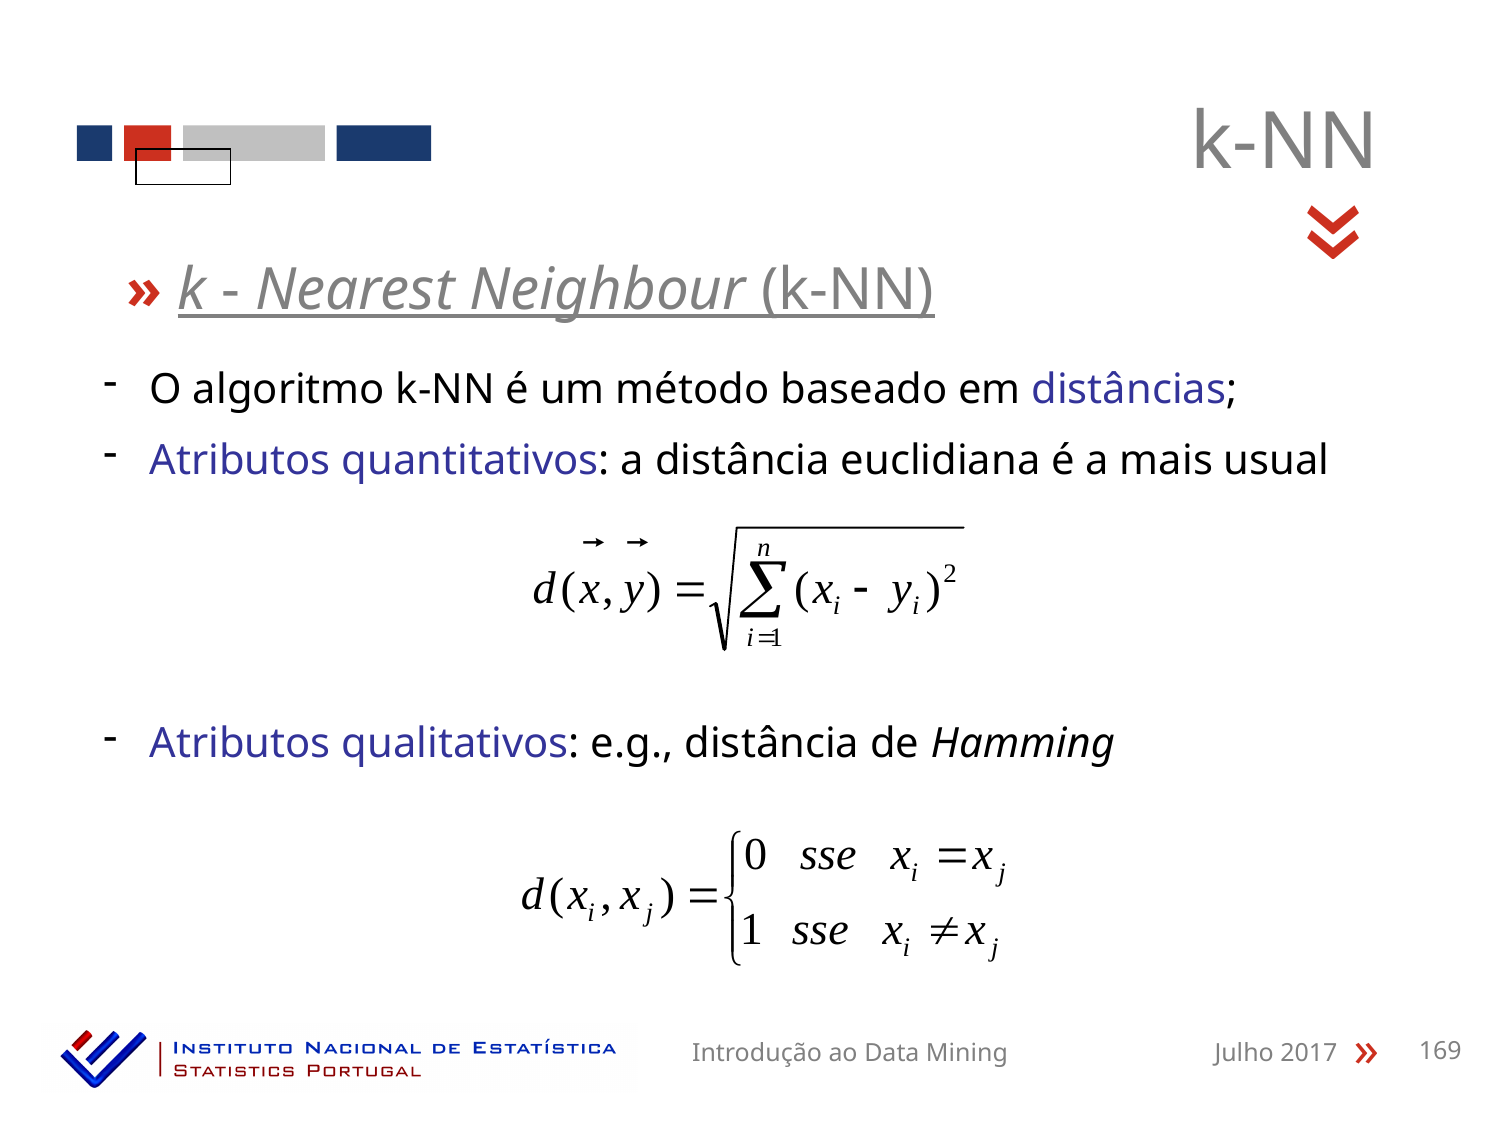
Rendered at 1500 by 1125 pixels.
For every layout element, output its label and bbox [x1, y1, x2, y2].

footer [620, 1009, 1081, 1093]
text_box [88, 354, 1412, 986]
slide_number [1358, 1009, 1477, 1093]
picture [41, 1023, 620, 1093]
text_box [111, 66, 1400, 329]
slide_number [1081, 1009, 1353, 1093]
text_box [1316, 1023, 1394, 1099]
